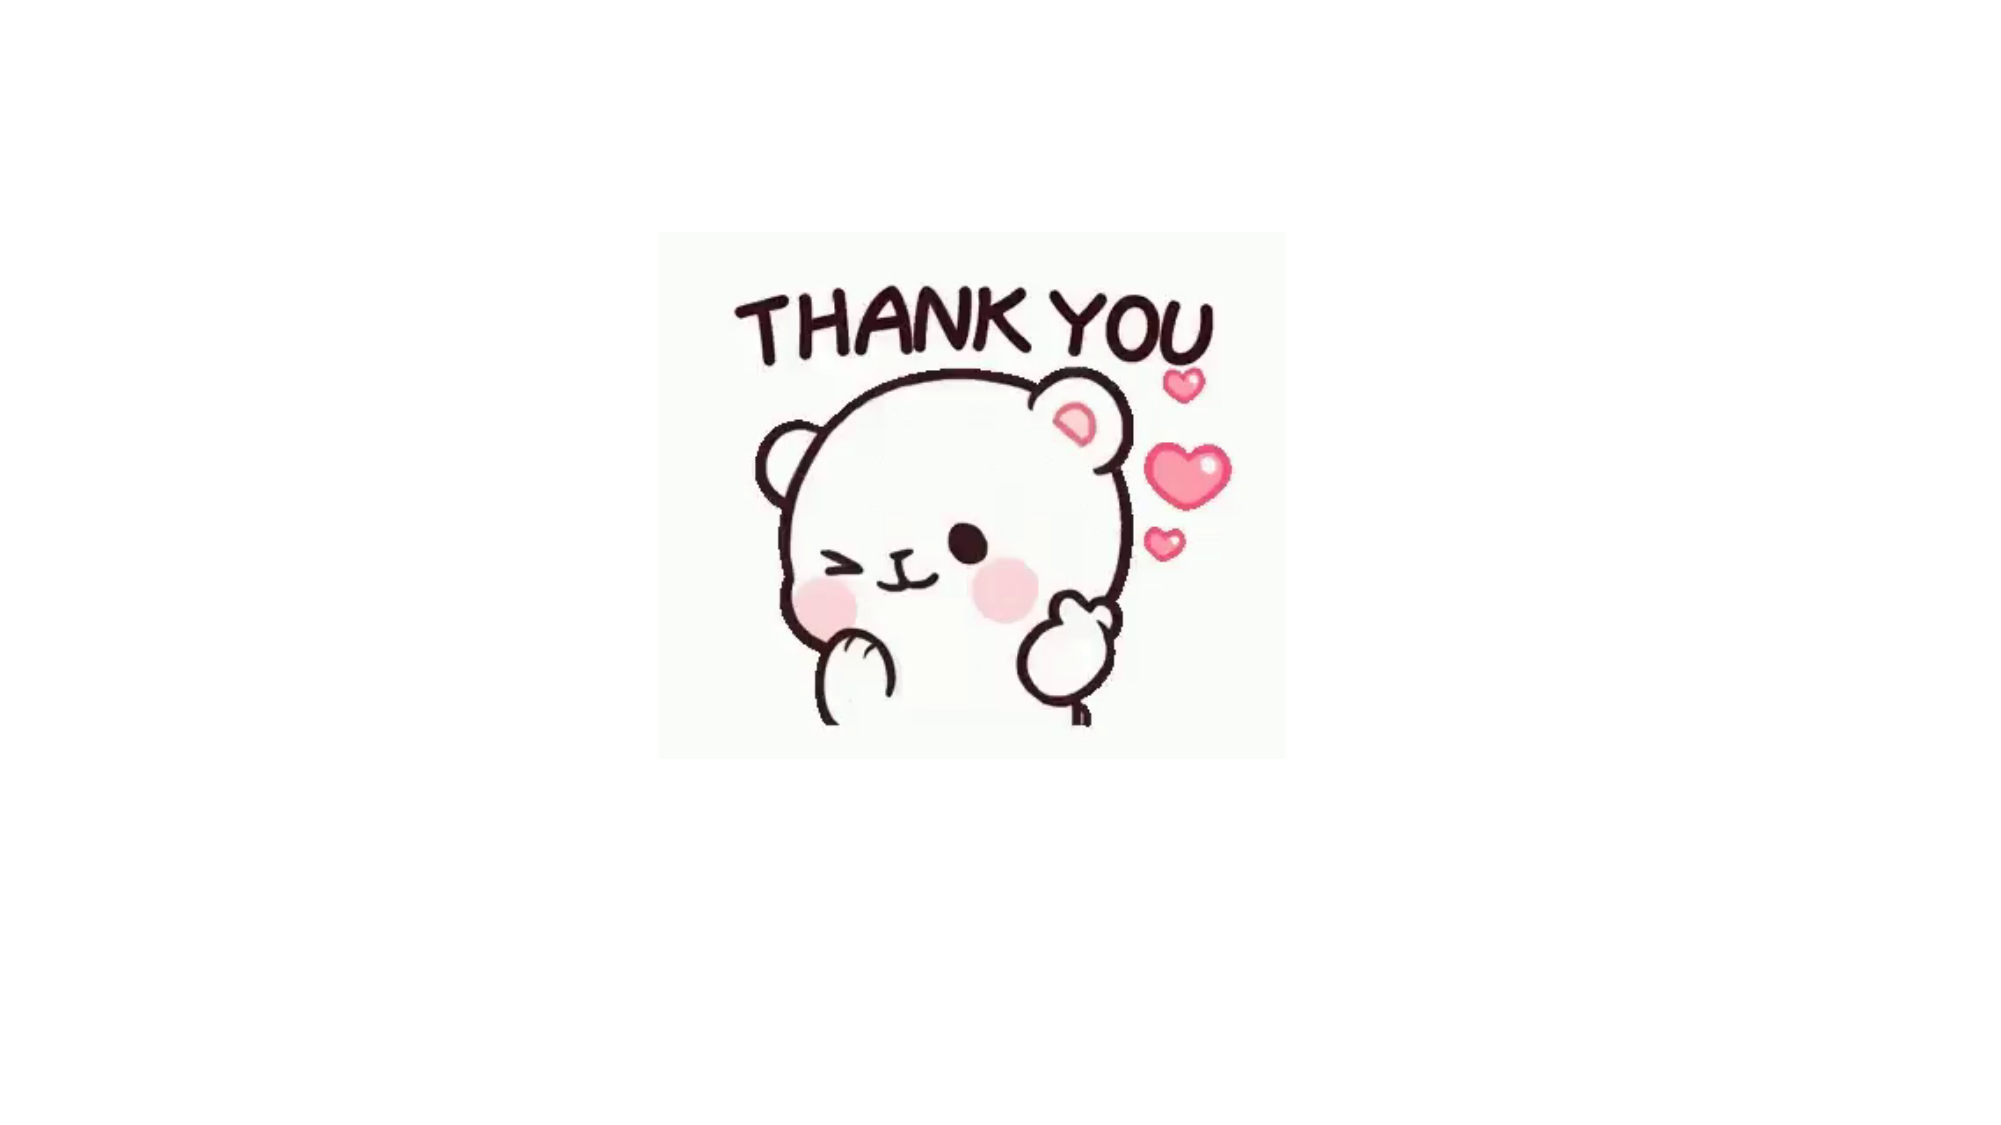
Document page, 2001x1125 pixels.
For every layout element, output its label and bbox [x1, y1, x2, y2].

picture [659, 232, 1285, 759]
